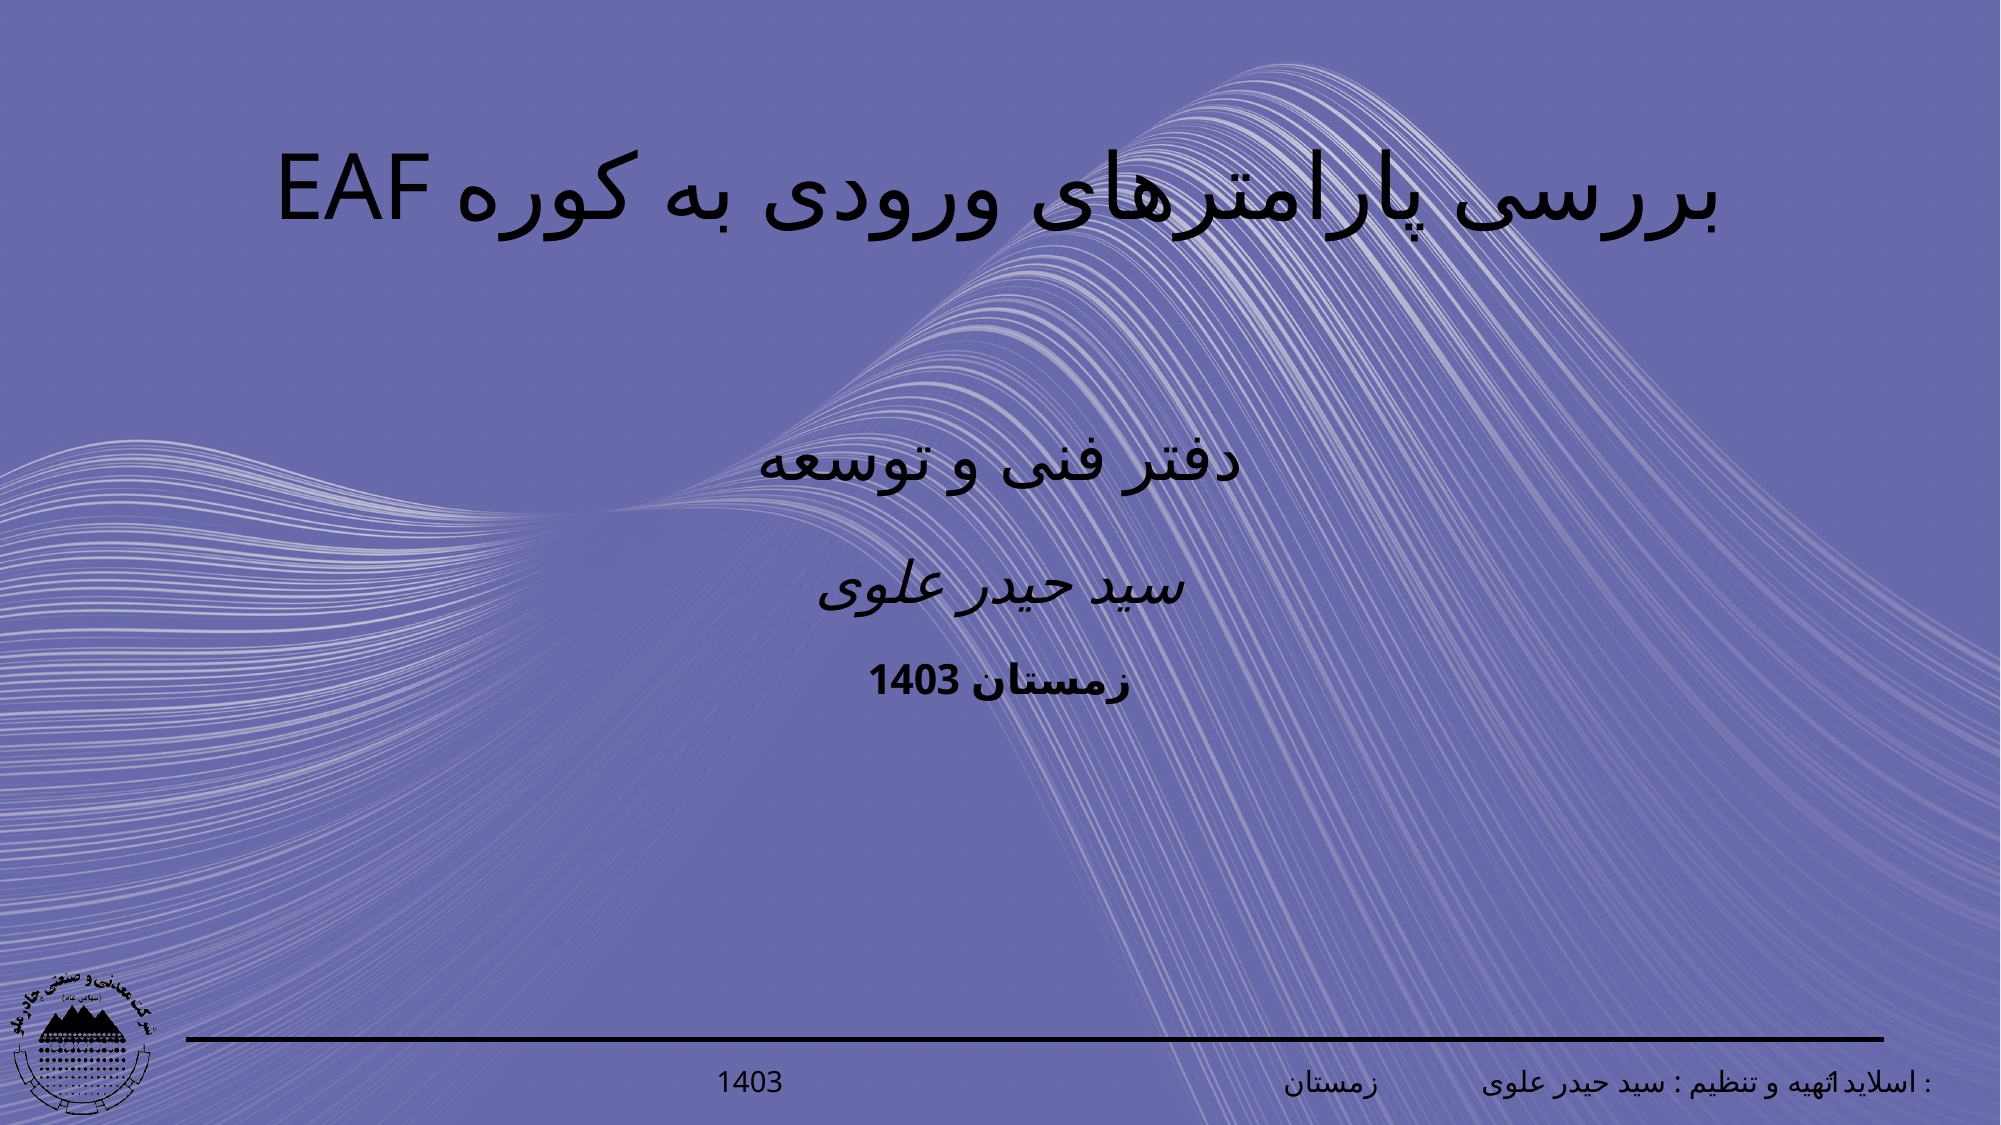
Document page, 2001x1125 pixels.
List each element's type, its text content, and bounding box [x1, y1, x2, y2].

list زمستان 1403 [489, 638, 1510, 724]
list سید حیدر علوی [489, 542, 1510, 627]
picture [0, 0, 2001, 1125]
list دفتر فنی و توسعه [373, 394, 1627, 523]
title بررسی پارامترهای ورودی به کوره EAF [137, 81, 1863, 299]
slide_number 1اسلاید : [1503, 1052, 1954, 1113]
footer تهیه و تنظیم : سید حیدر علوی زمستان 1403 [699, 1052, 1300, 1113]
